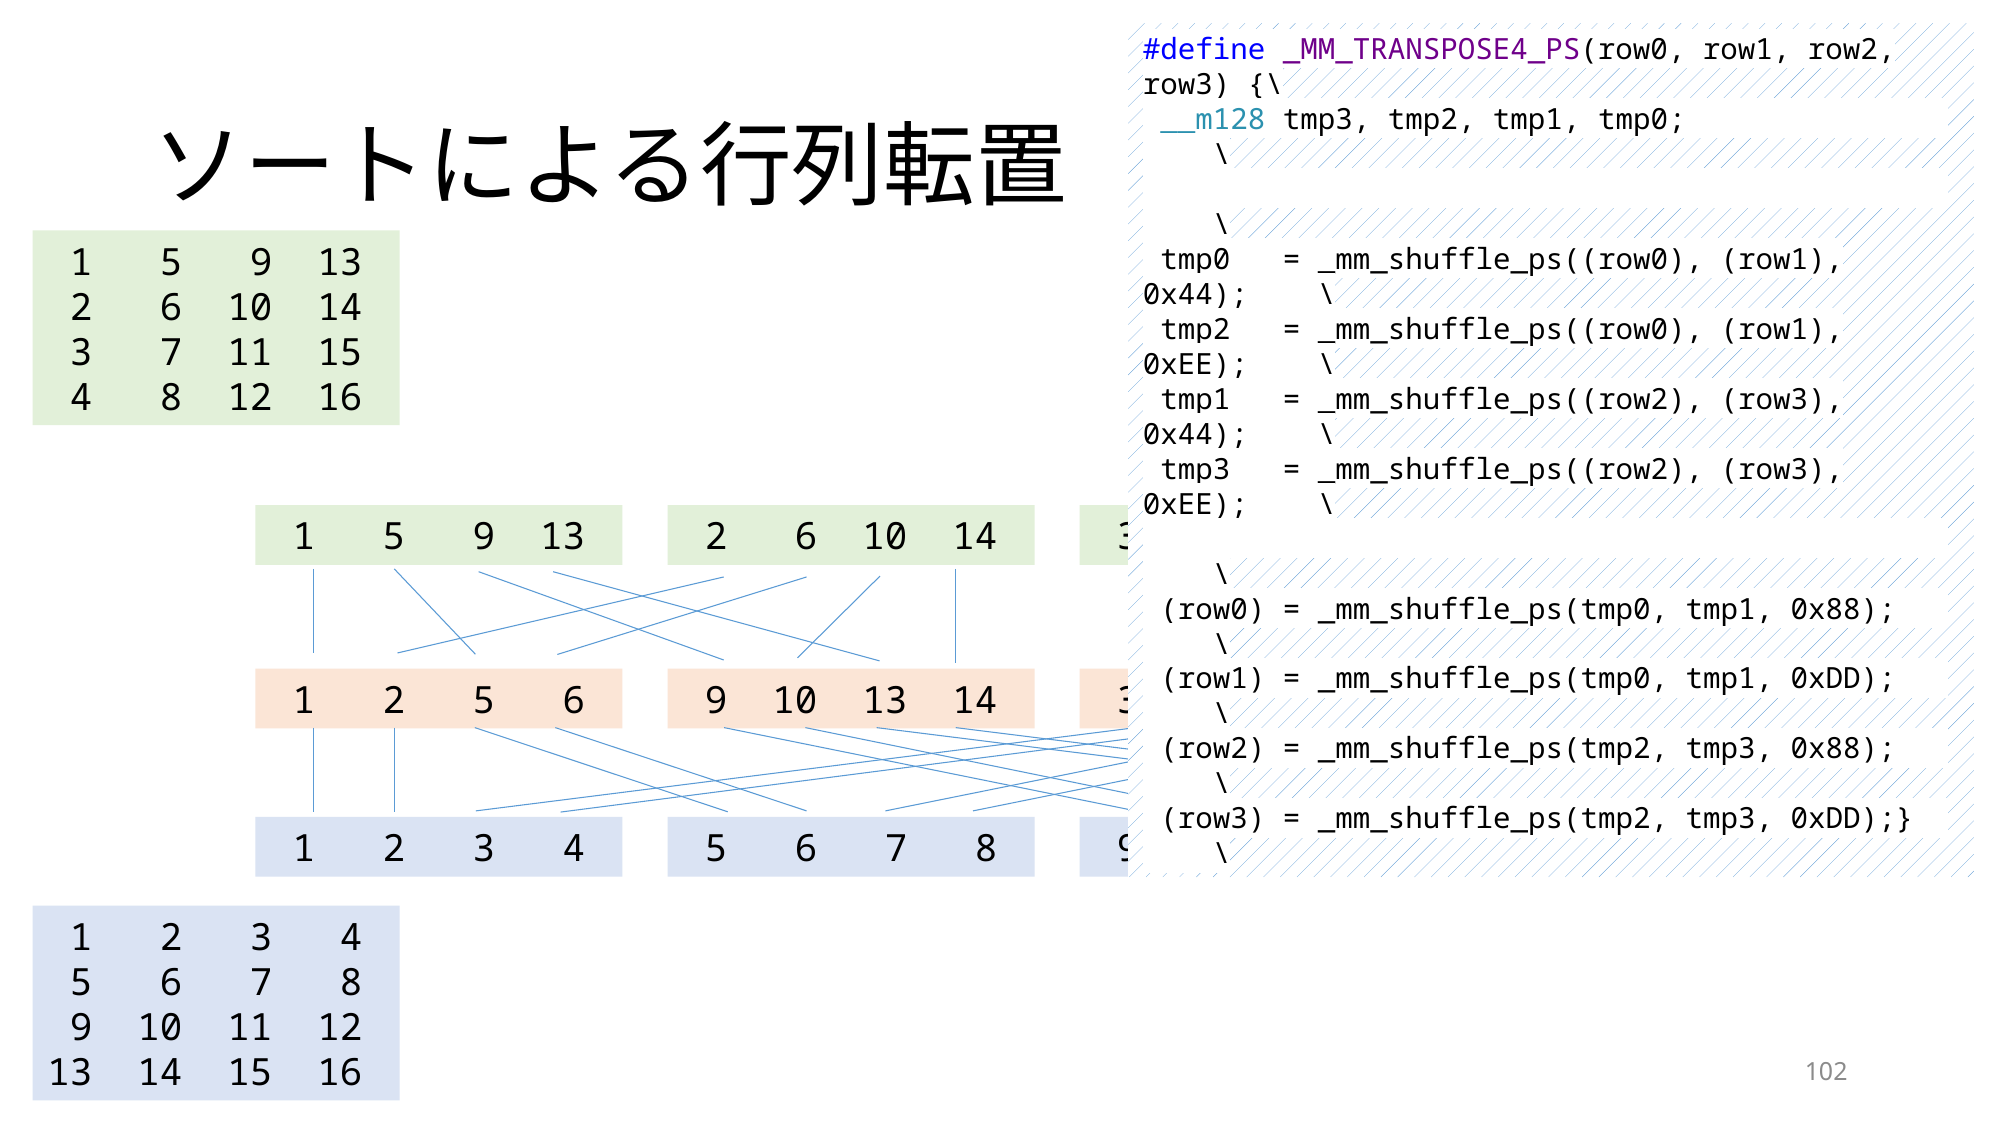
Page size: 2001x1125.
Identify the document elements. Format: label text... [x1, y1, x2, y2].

text_box 9 10 11 12 [1079, 816, 1128, 877]
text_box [885, 727, 973, 811]
title ソートによる行列転置 [137, 59, 1128, 278]
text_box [313, 568, 956, 663]
text_box 1 2 3 4 5 6 7 8 9 10 11 12 13 14 15 16 [32, 905, 400, 1101]
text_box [1375, 727, 1626, 808]
text_box #define _MM_TRANSPOSE4_PS(row0, row1, row2, row3) {\ __m128 tmp3, tmp2, tmp1, tmp0; \ \ tmp0 = _mm_shuffle_ps((row0), (row1), 0x44); \ tmp2 = _mm_shuffle_ps((row0), (row1), 0xEE); \ tmp1 = _mm_shuffle_ps((row2), (row3), 0x44); \ tmp3 = _mm_shuffle_ps((row2), (row3), 0xEE); \ \ (row0) = _mm_shuffle_ps(tmp0, tmp1, 0x88); \ (row1) = _mm_shuffle_ps(tmp0, tmp1, 0xDD); \ (row2) = _mm_shuffle_ps(tmp2, tmp3, 0x88); \ (row3) = _mm_shuffle_ps(tmp2, tmp3, 0xDD);} \ [1128, 23, 1974, 877]
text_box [560, 727, 1216, 813]
text_box 1 2 3 4 [255, 816, 623, 877]
text_box 3 7 11 15 [1079, 505, 1128, 565]
text_box 3 4 7 8 [1079, 668, 1128, 727]
text_box 1 5 9 13 2 6 10 14 3 7 11 15 4 8 12 16 [32, 230, 400, 426]
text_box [1292, 727, 1542, 813]
slide_number 102 [1412, 1042, 1863, 1103]
text_box 9 10 13 14 [667, 668, 1035, 727]
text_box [475, 727, 560, 811]
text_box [1141, 568, 1784, 663]
text_box 1 5 9 13 [255, 505, 623, 565]
text_box 2 6 10 14 [667, 505, 1035, 565]
text_box 5 6 7 8 [667, 816, 1035, 877]
text_box 1 2 5 6 [255, 668, 623, 729]
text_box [973, 727, 1292, 811]
